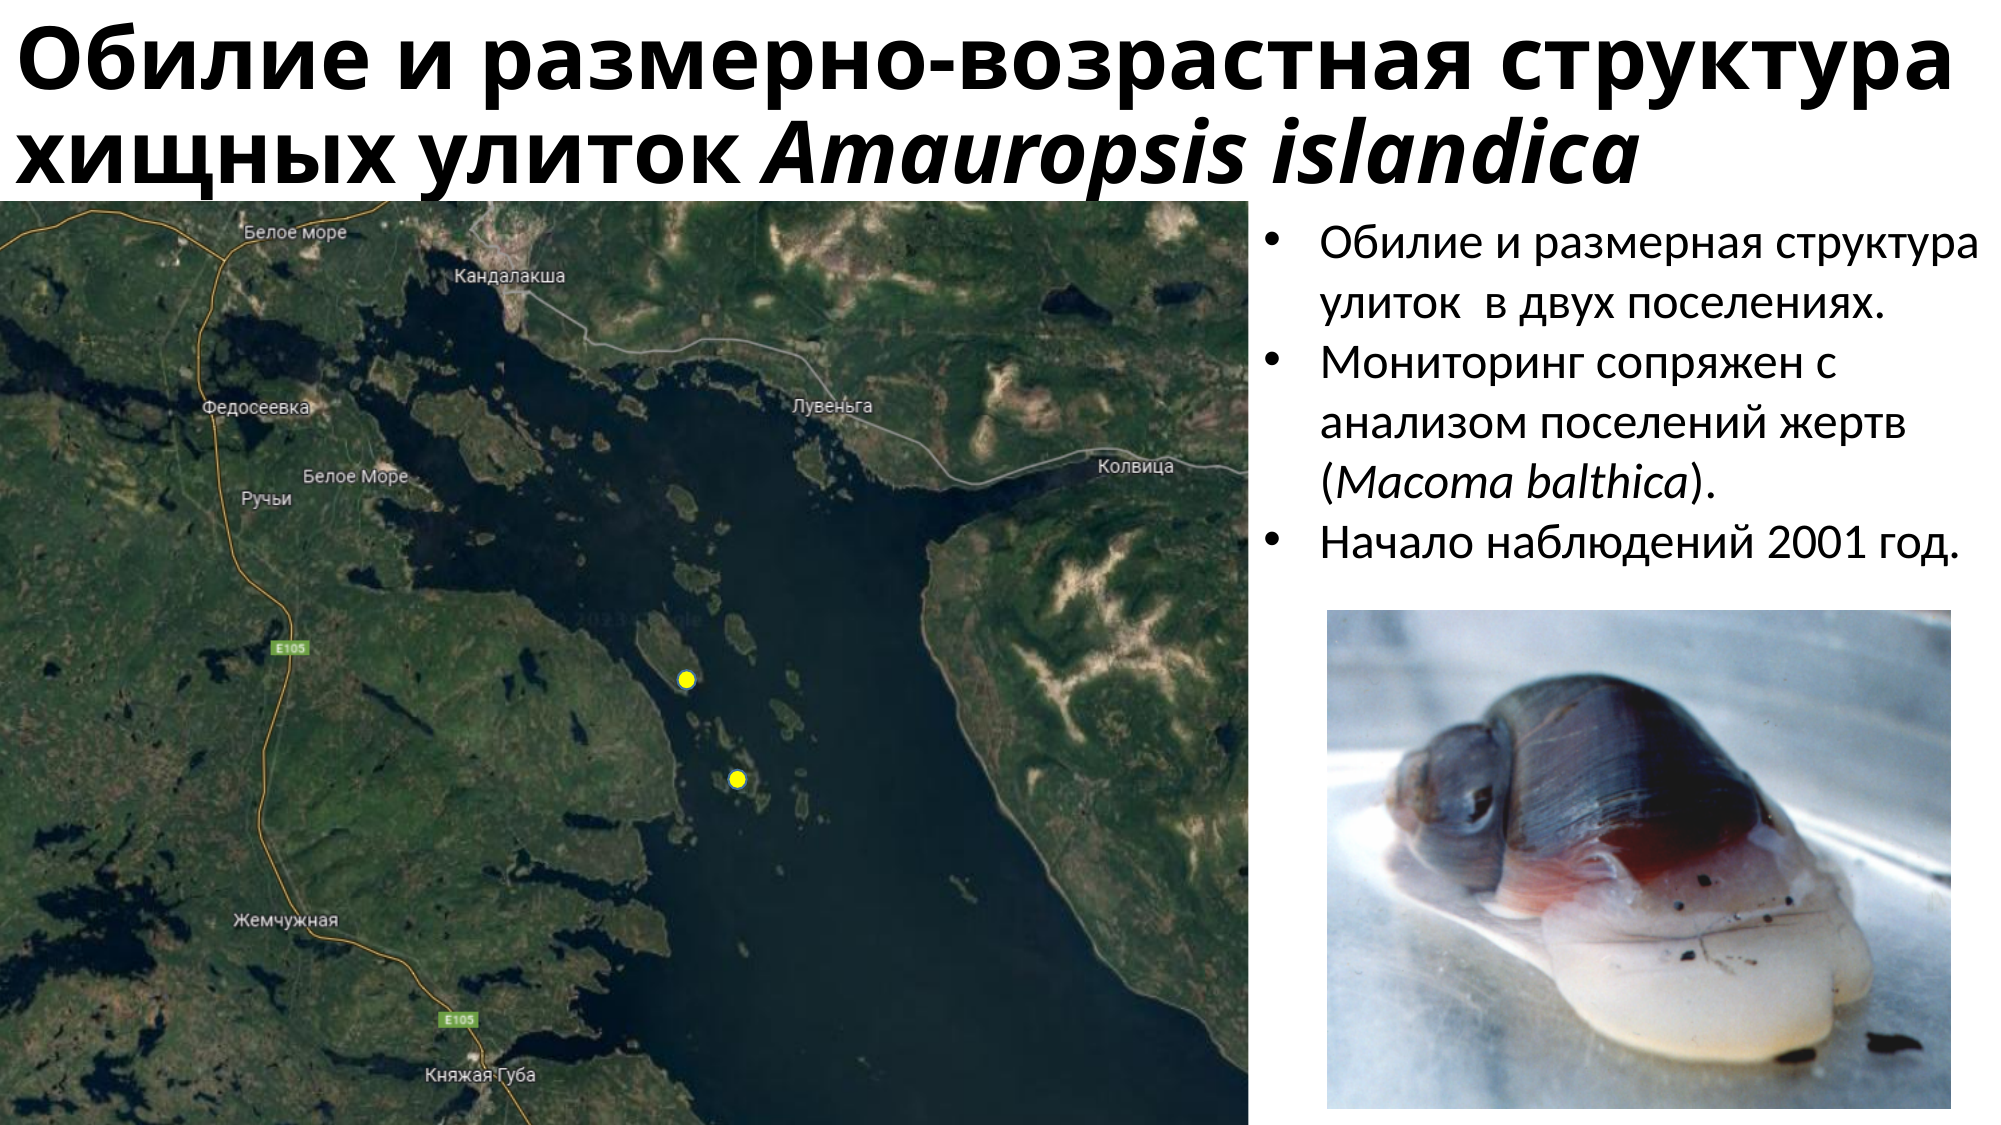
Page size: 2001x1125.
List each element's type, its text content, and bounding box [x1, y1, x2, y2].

text_box Обилие и размерная структура улиток в двух поселениях. Мониторинг сопряжен с анализом поселений жертв (Macoma balthica). Начало наблюдений 2001 год. [1249, 201, 2000, 576]
picture [1327, 610, 1951, 1109]
picture [0, 201, 1249, 1125]
title Обилие и размерно-возрастная структура хищных улиток Amauropsis islandica [0, 0, 1989, 201]
